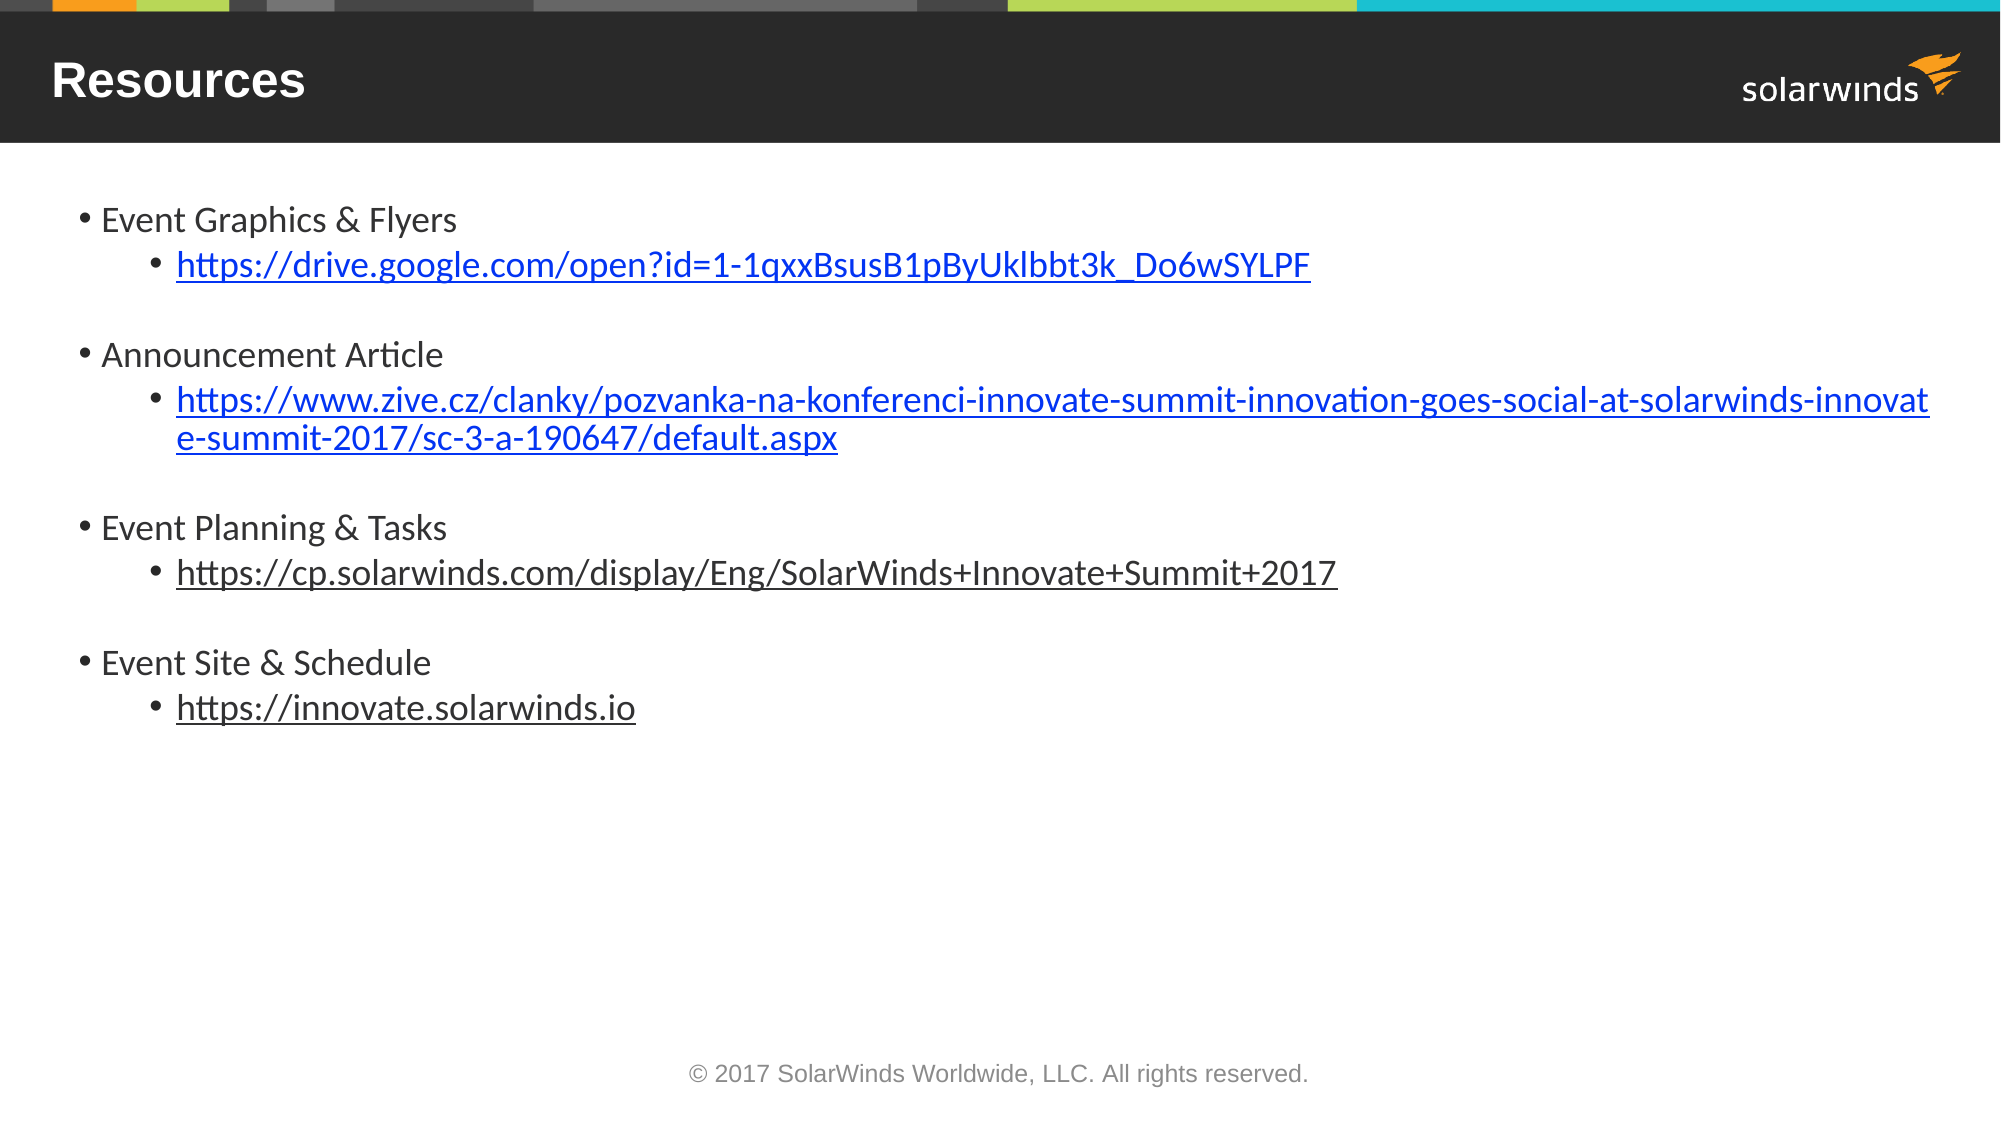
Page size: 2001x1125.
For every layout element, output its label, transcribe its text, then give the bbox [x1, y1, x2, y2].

title Resources [43, 39, 1662, 124]
list Event Graphics & Flyers https://drive.google.com/open?id=1-1qxxBsusB1pByUklbbt3k_Do6wSYLPF Announcement Article https://www.zive.cz/clanky/pozvanka-na-konferenci-innovate-summit-innovation-goes-social-at-solarwinds-innovate-summit-2017/sc-3-a-190647/default.aspx Event Planning & Tasks https://cp.solarwinds.com/display/Eng/SolarWinds+Innovate+Summit+2017 Event Site & Schedule https://innovate.solarwinds.io [48, 187, 1948, 1016]
picture [0, 0, 2001, 1125]
footer © 2017 SolarWinds Worldwide, LLC. All rights reserved. [662, 1042, 1338, 1103]
